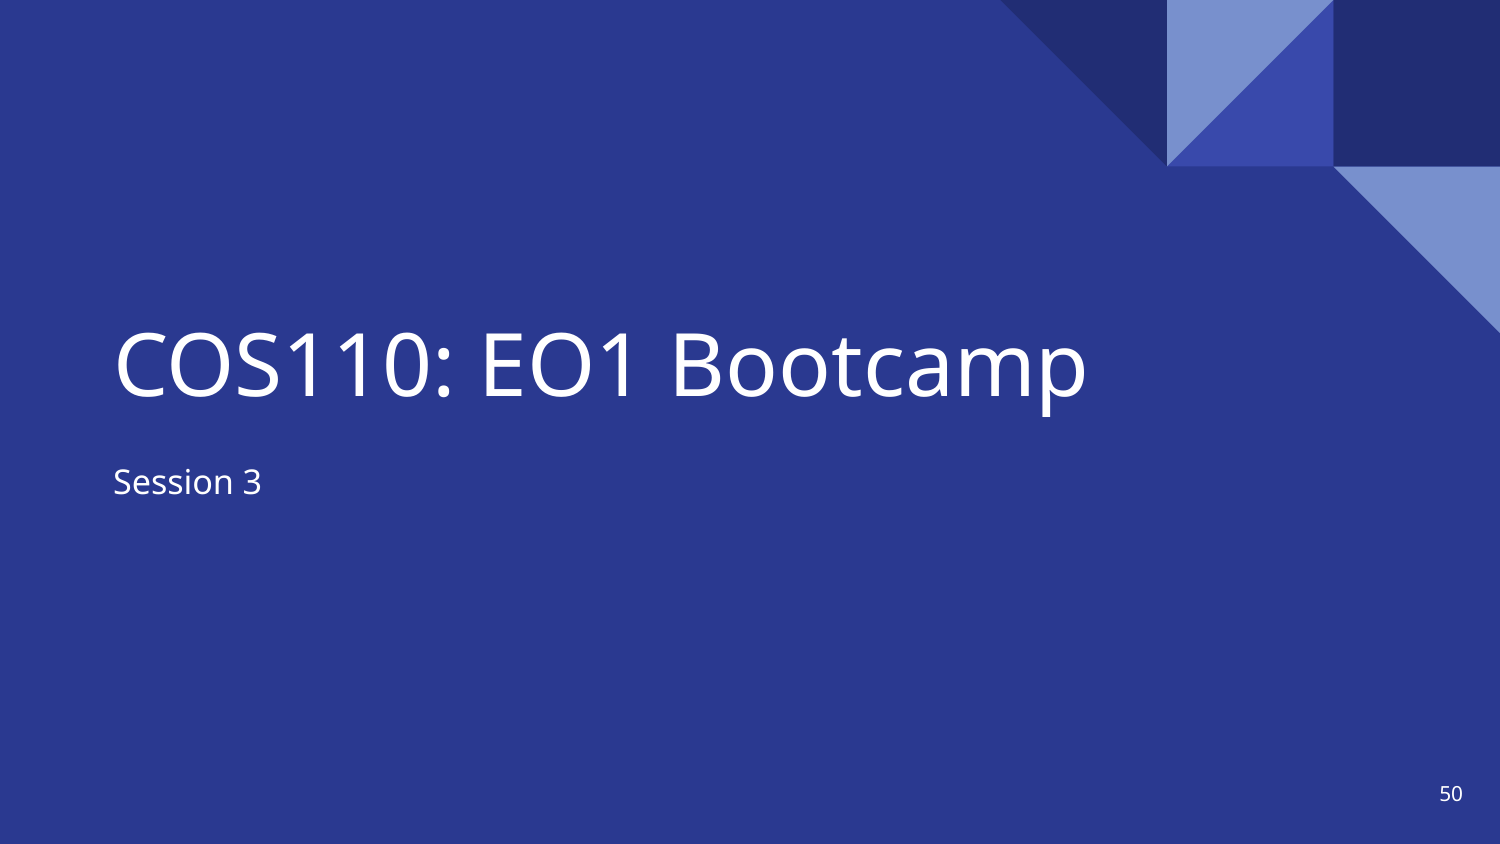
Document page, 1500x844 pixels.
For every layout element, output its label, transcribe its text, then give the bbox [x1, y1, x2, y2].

slide_number 50 [1387, 762, 1478, 828]
subtitle Session 3 [98, 445, 1447, 517]
title COS110: EO1 Bootcamp [98, 291, 1447, 429]
